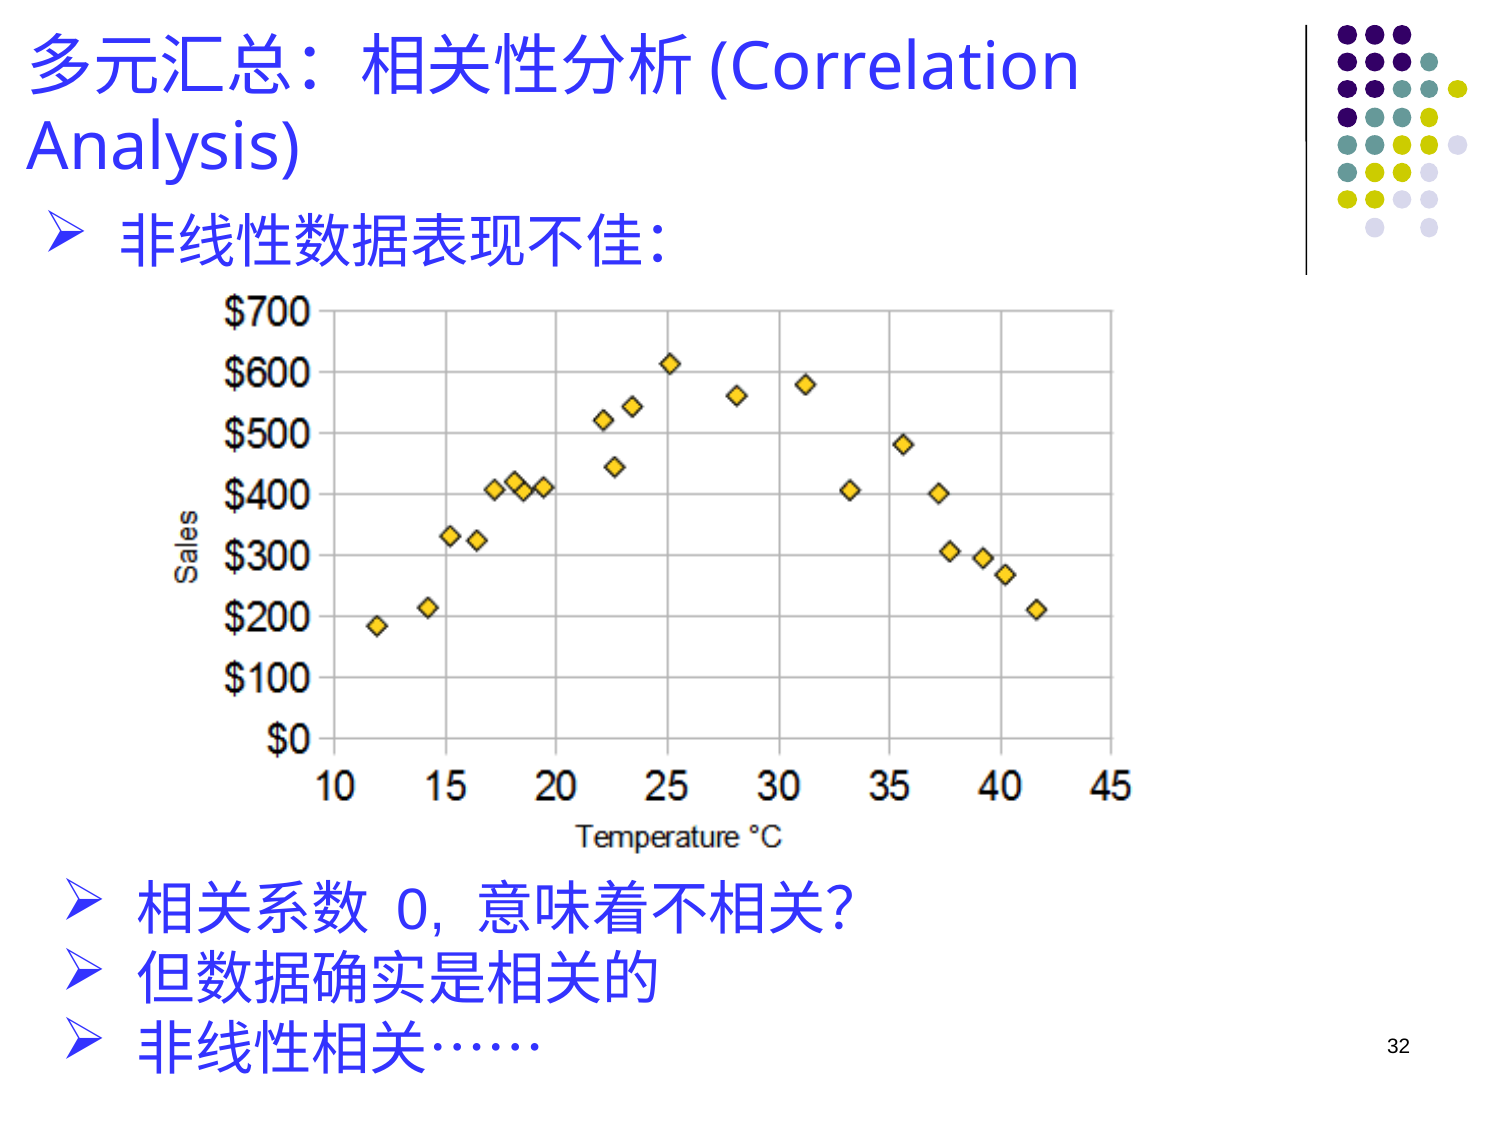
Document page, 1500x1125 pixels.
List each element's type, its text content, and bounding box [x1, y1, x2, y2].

text_box 多元汇总：相关性分析(Correlation Analysis) [11, 15, 1350, 191]
slide_number 32 [1074, 1024, 1426, 1101]
text_box 非线性数据表现不佳： [29, 196, 717, 281]
picture [165, 290, 1142, 858]
text_box 相关系数 0, 意味着不相关？ 但数据确实是相关的 非线性相关…… [47, 863, 1350, 1089]
